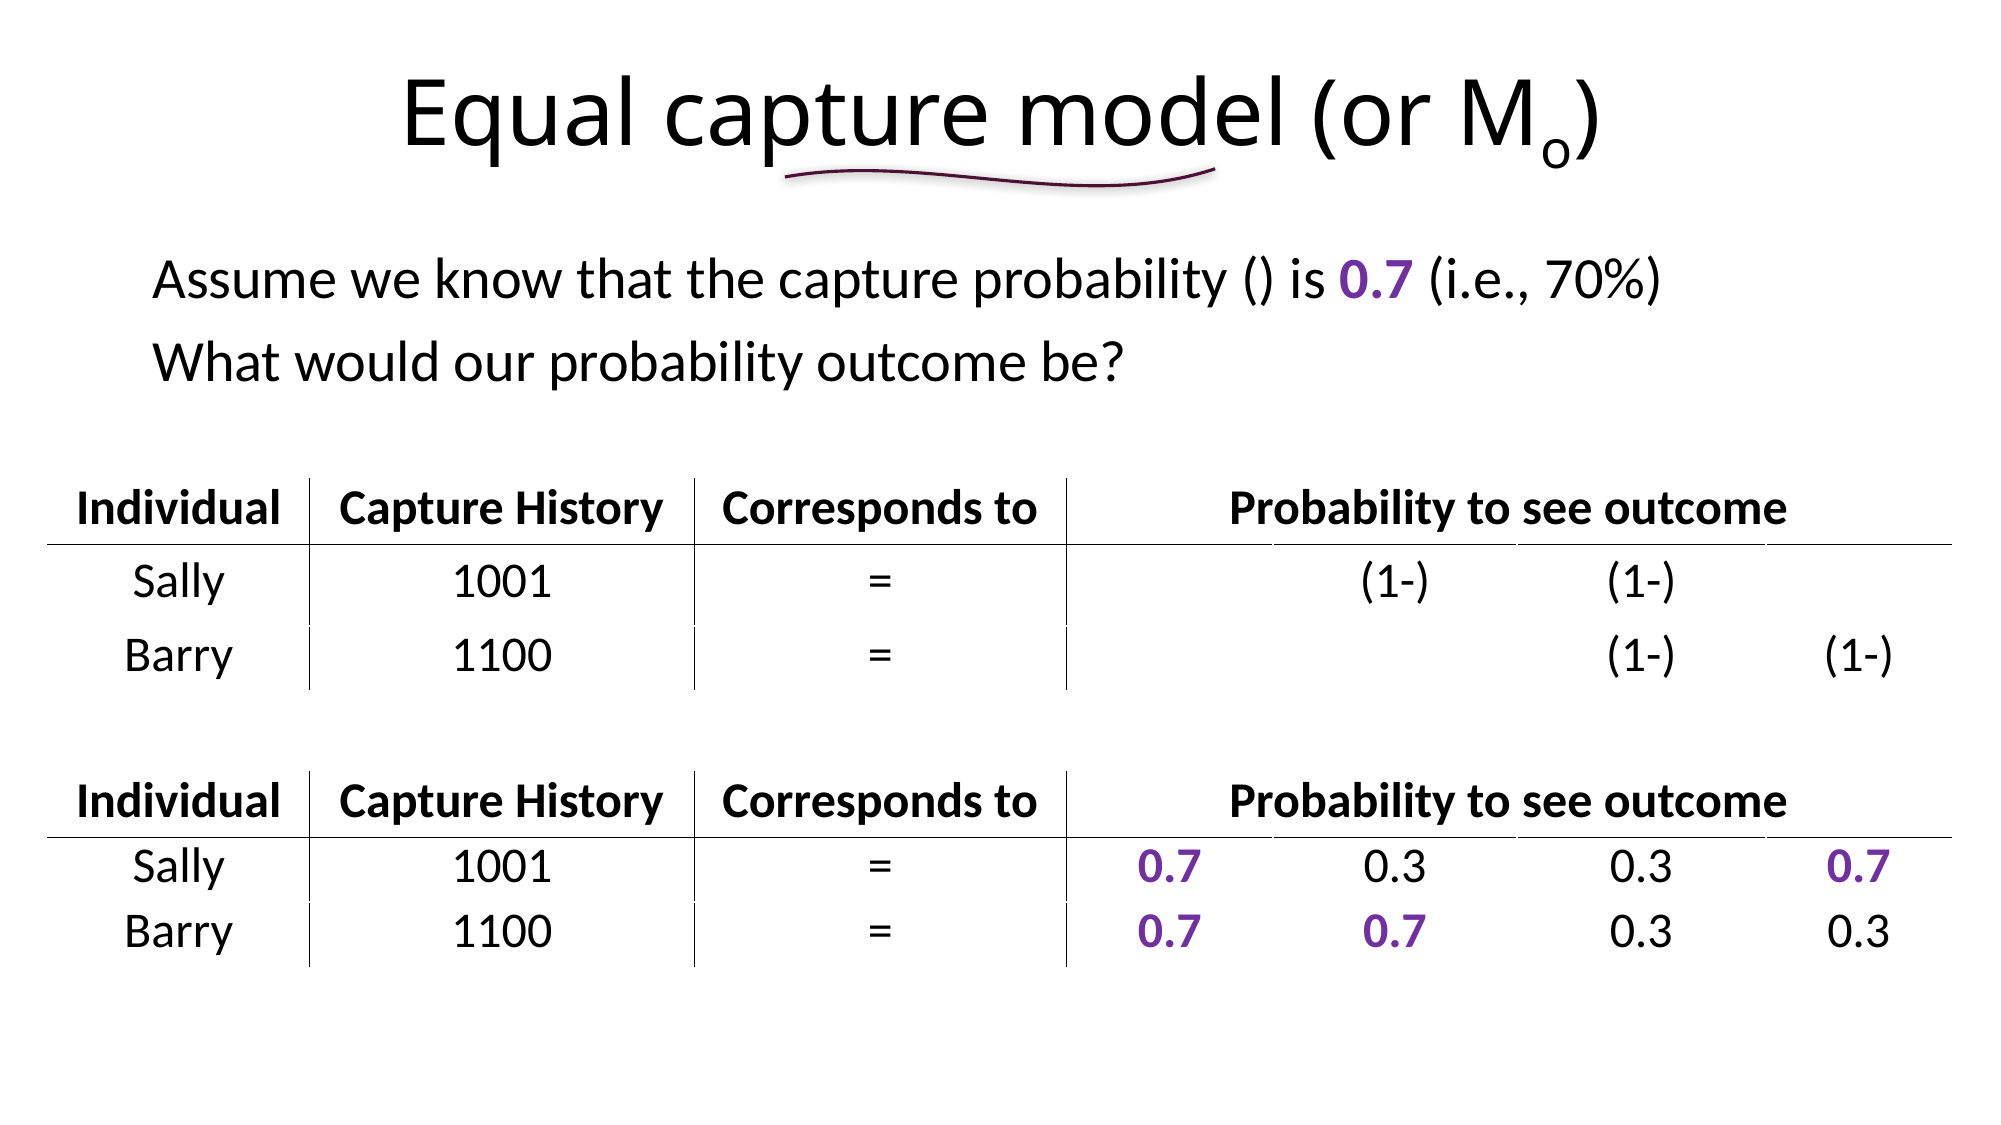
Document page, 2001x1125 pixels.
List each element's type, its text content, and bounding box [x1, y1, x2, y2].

table_cell = [695, 838, 1066, 901]
table_cell 0.3 [1518, 903, 1765, 967]
table_cell 0.7 [1767, 838, 1951, 901]
table_cell 1001 [310, 838, 694, 901]
table_cell 0.3 [1767, 903, 1951, 967]
table_header Individual [49, 773, 309, 837]
table_header Capture History [310, 773, 694, 837]
table_header Corresponds to [695, 773, 1066, 837]
table_cell 0.3 [1518, 838, 1765, 901]
table_cell 0.7 [1274, 903, 1516, 967]
table_cell 0.7 [1067, 903, 1272, 967]
text_box [784, 168, 1216, 186]
title Equal capture model (or Mo) [0, 3, 2000, 221]
table_cell 1100 [310, 903, 694, 967]
table_cell Sally [49, 838, 309, 901]
table_cell = [695, 903, 1066, 967]
table_header Probability to see outcome [1067, 773, 1951, 837]
table_cell 0.7 [1067, 838, 1272, 901]
table_cell 0.3 [1274, 838, 1516, 901]
table_cell Barry [49, 903, 309, 967]
